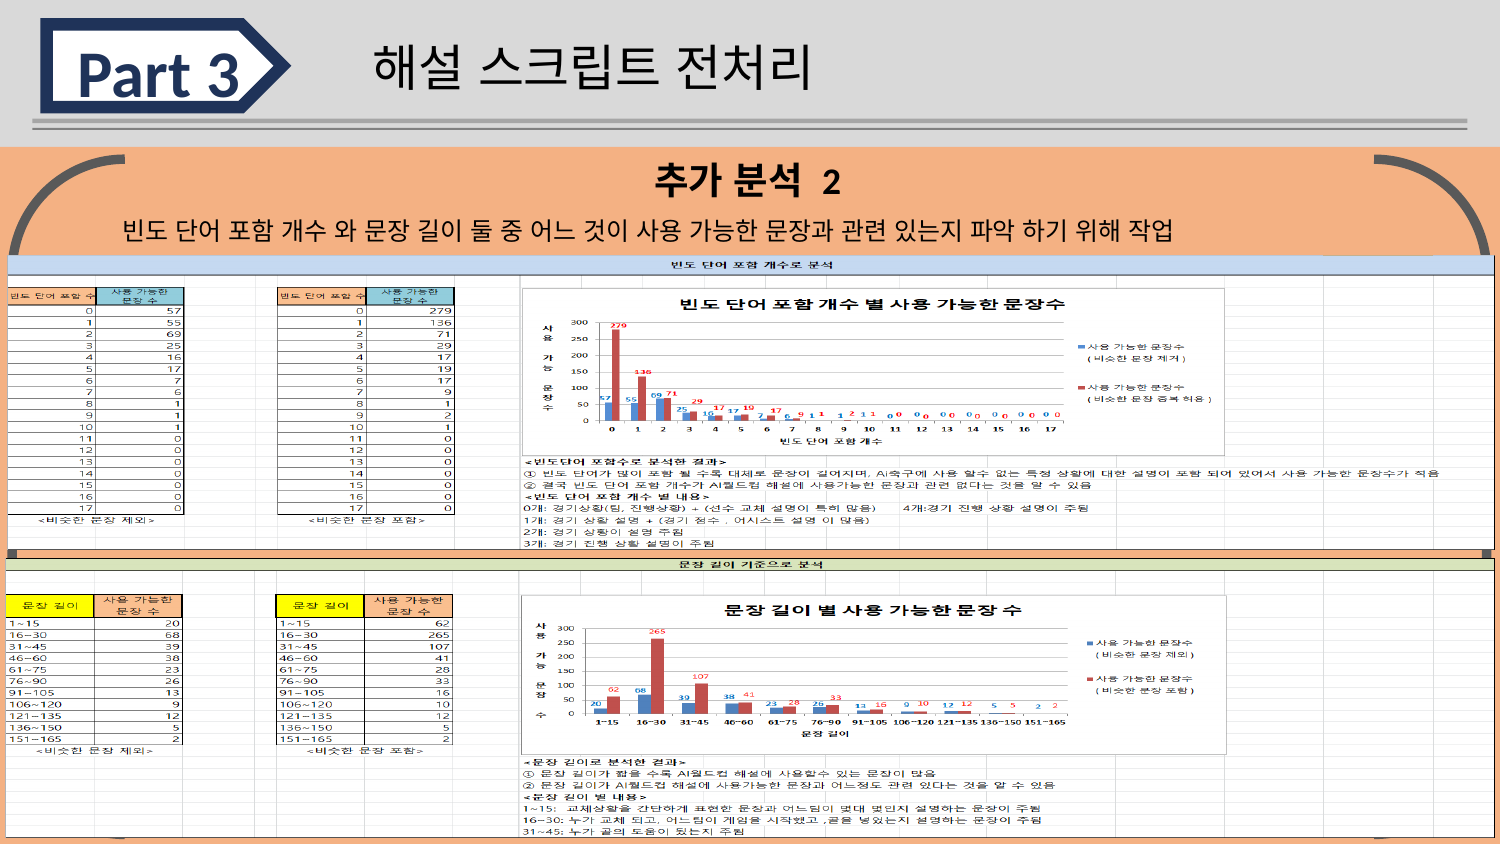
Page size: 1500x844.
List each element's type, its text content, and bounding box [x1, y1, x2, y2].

text_box [11, 550, 1488, 558]
text_box 빈도 단어 포함 개수 와 문장 길이 둘 중 어느 것이 사용 가능한 문장과 관련 있는지 파악 하기 위해 작업 [108, 208, 1331, 254]
text_box 추가 분석 2 [164, 149, 1331, 208]
picture [5, 558, 1495, 838]
list 해설 스크립트 전처리 [356, 35, 1434, 105]
text_box [12, 158, 1486, 255]
picture [7, 255, 1495, 550]
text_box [46, 23, 283, 120]
text_box [0, 146, 1500, 844]
